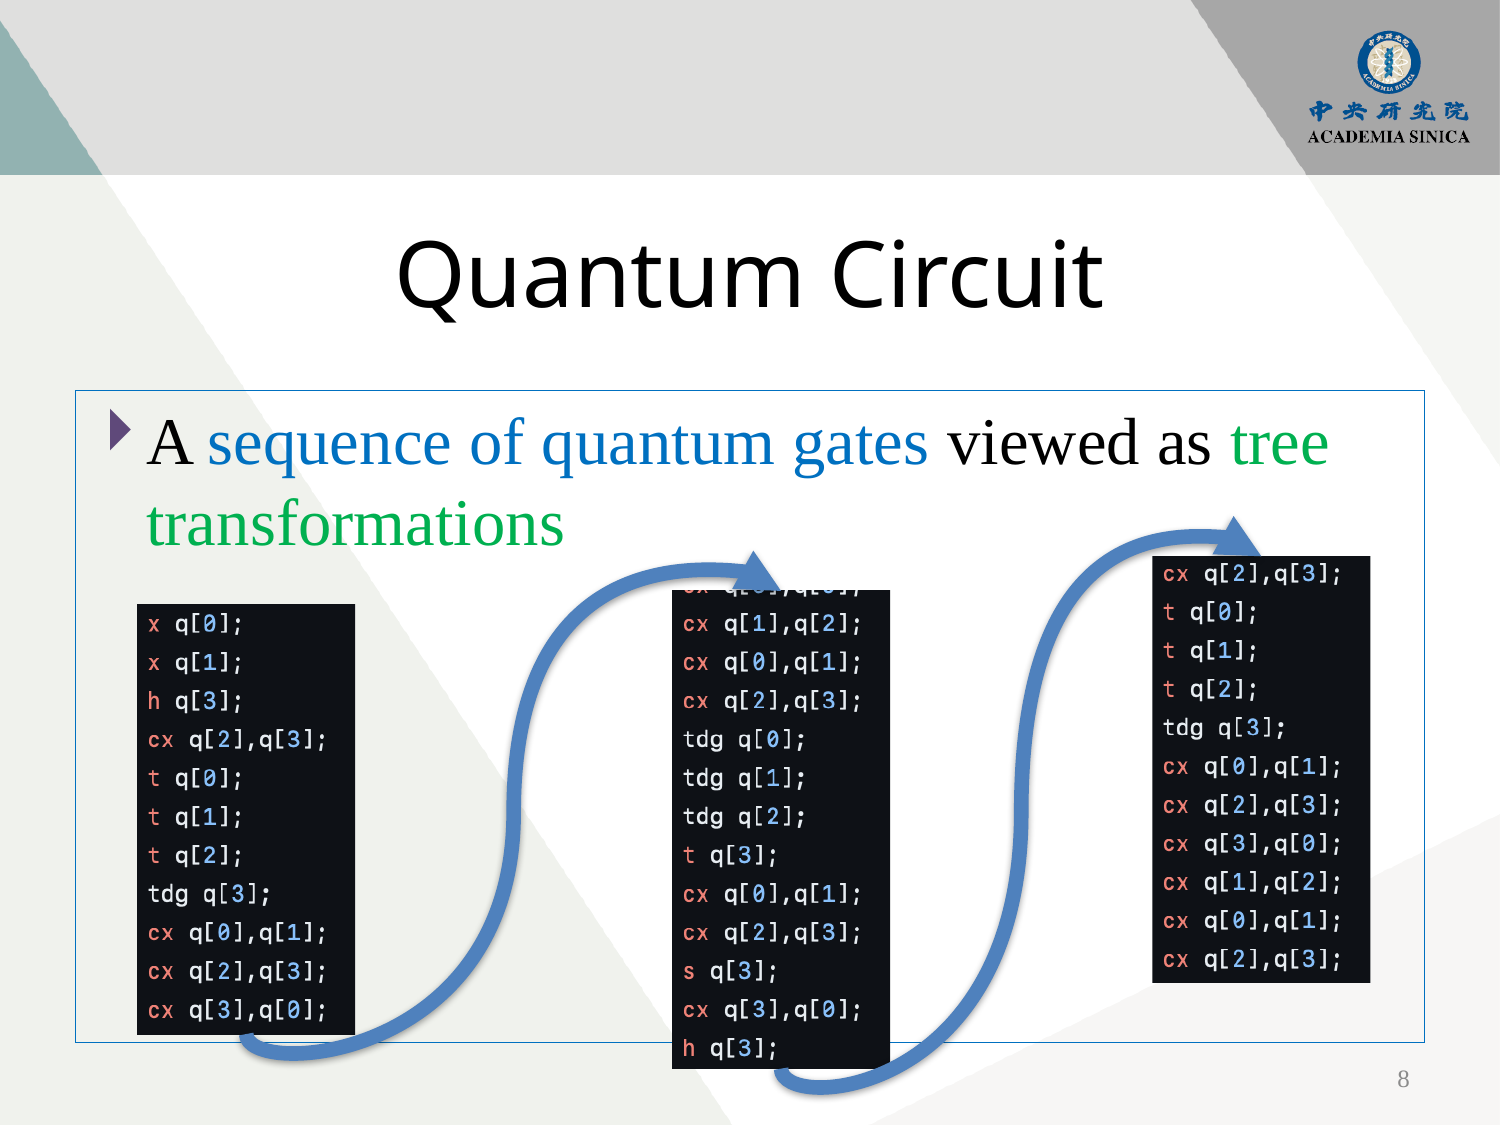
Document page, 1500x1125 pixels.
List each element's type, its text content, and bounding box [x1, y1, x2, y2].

title Quantum Circuit [75, 177, 1425, 365]
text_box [764, 572, 1278, 1053]
list A sequence of quantum gates viewed as tree transformations [75, 390, 1425, 1043]
picture [0, 0, 1500, 1125]
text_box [291, 544, 736, 1081]
slide_number 8 [1040, 1047, 1425, 1108]
